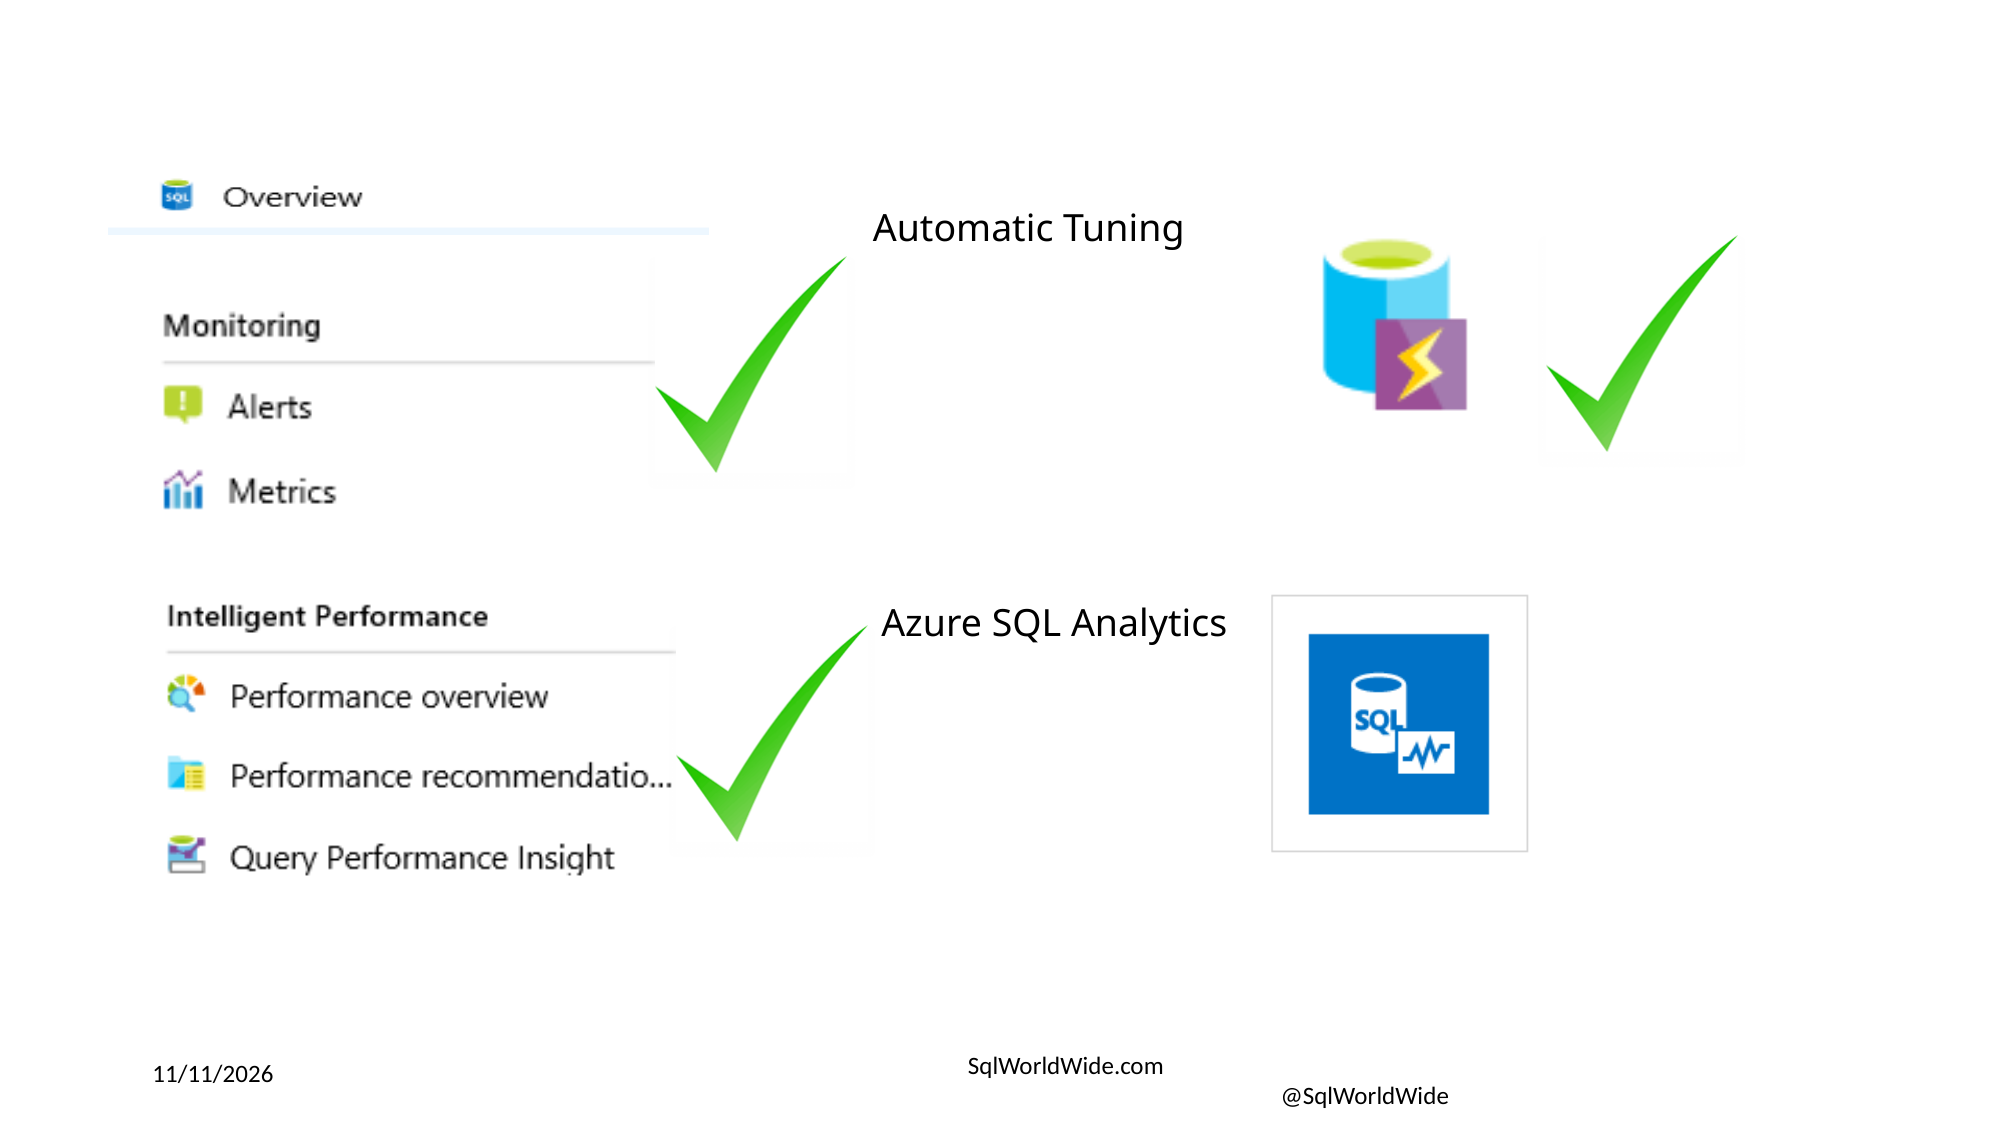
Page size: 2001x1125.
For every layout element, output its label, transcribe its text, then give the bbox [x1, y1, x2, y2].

footer SqlWorldWide.com @SqlWorldWide [867, 1042, 1863, 1103]
picture [108, 256, 848, 534]
picture [1272, 196, 1517, 452]
text_box Automatic Tuning [858, 196, 1200, 257]
picture [108, 144, 709, 235]
picture [108, 591, 868, 903]
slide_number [137, 1042, 588, 1103]
picture [1546, 235, 1738, 452]
picture [1270, 592, 1530, 854]
text_box Azure SQL Analytics [866, 591, 1243, 652]
